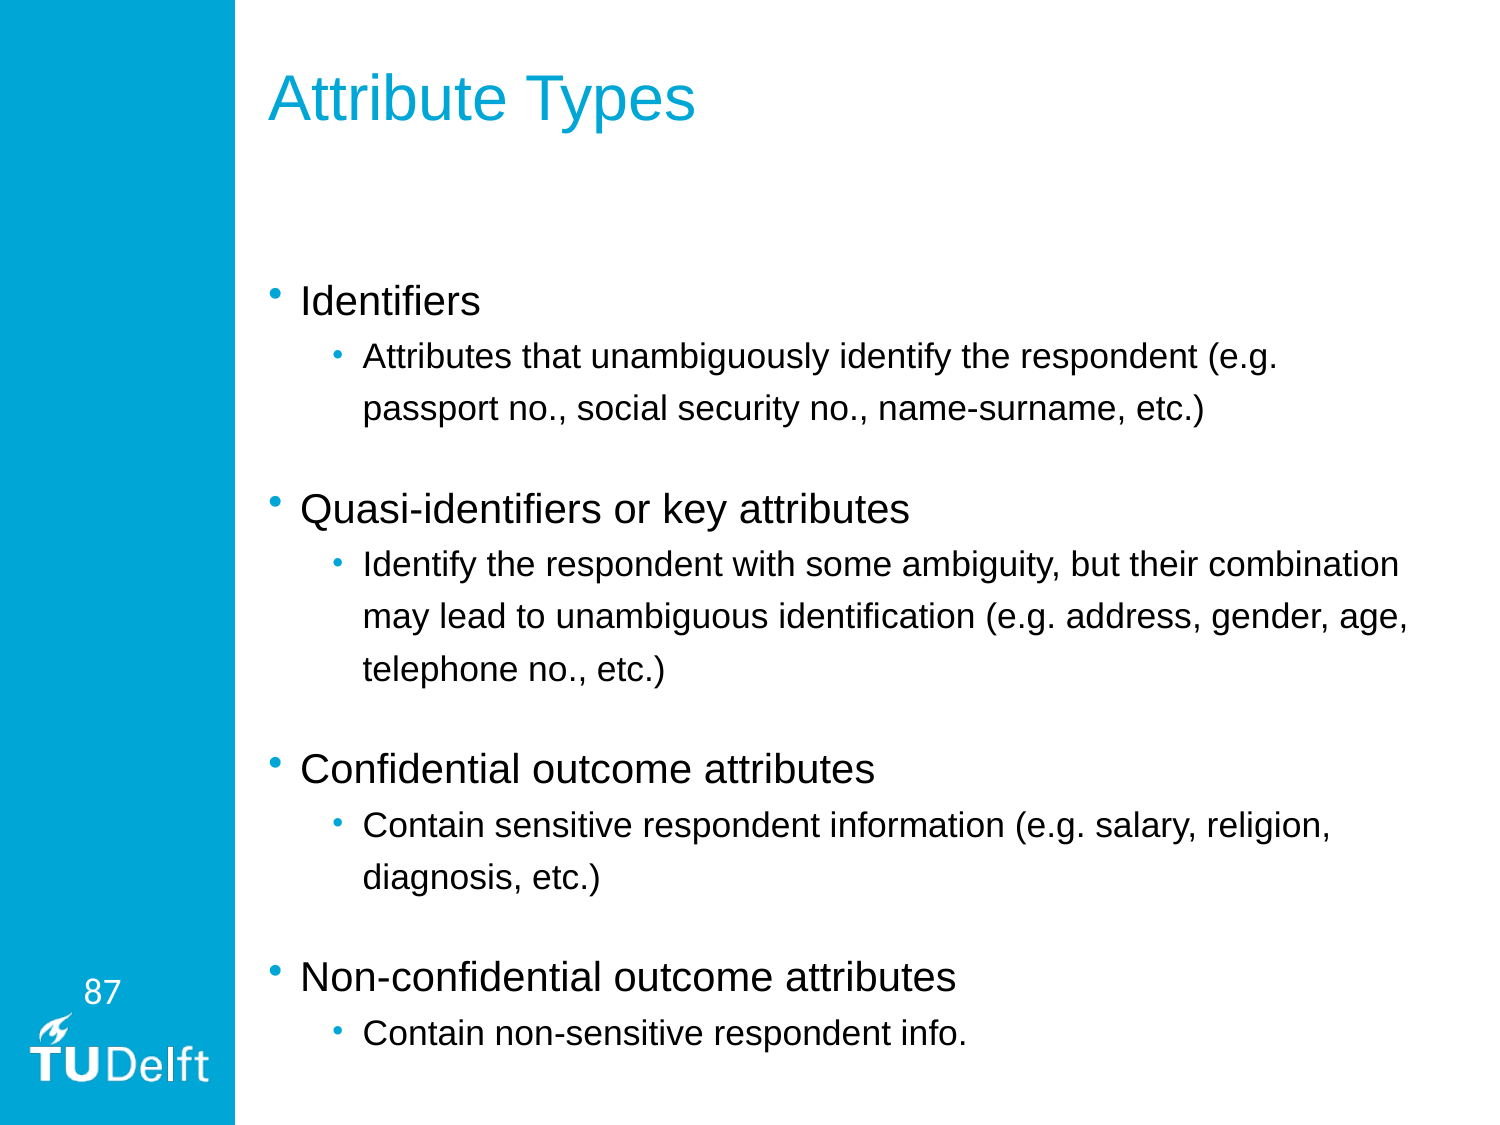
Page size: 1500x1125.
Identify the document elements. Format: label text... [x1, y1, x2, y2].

title Attribute Types [268, 55, 1423, 231]
list Identifiers Attributes that unambiguously identify the respondent (e.g. passport no., social security no., name-surname, etc.) Quasi-identifiers or key attributes Identify the respondent with some ambiguity, but their combination may lead to unambiguous identification (e.g. address, gender, age, telephone no., etc.) Confidential outcome attributes Contain sensitive respondent information (e.g. salary, religion, diagnosis, etc.) Non-confidential outcome attributes Contain non-sensitive respondent info. [268, 271, 1423, 1061]
